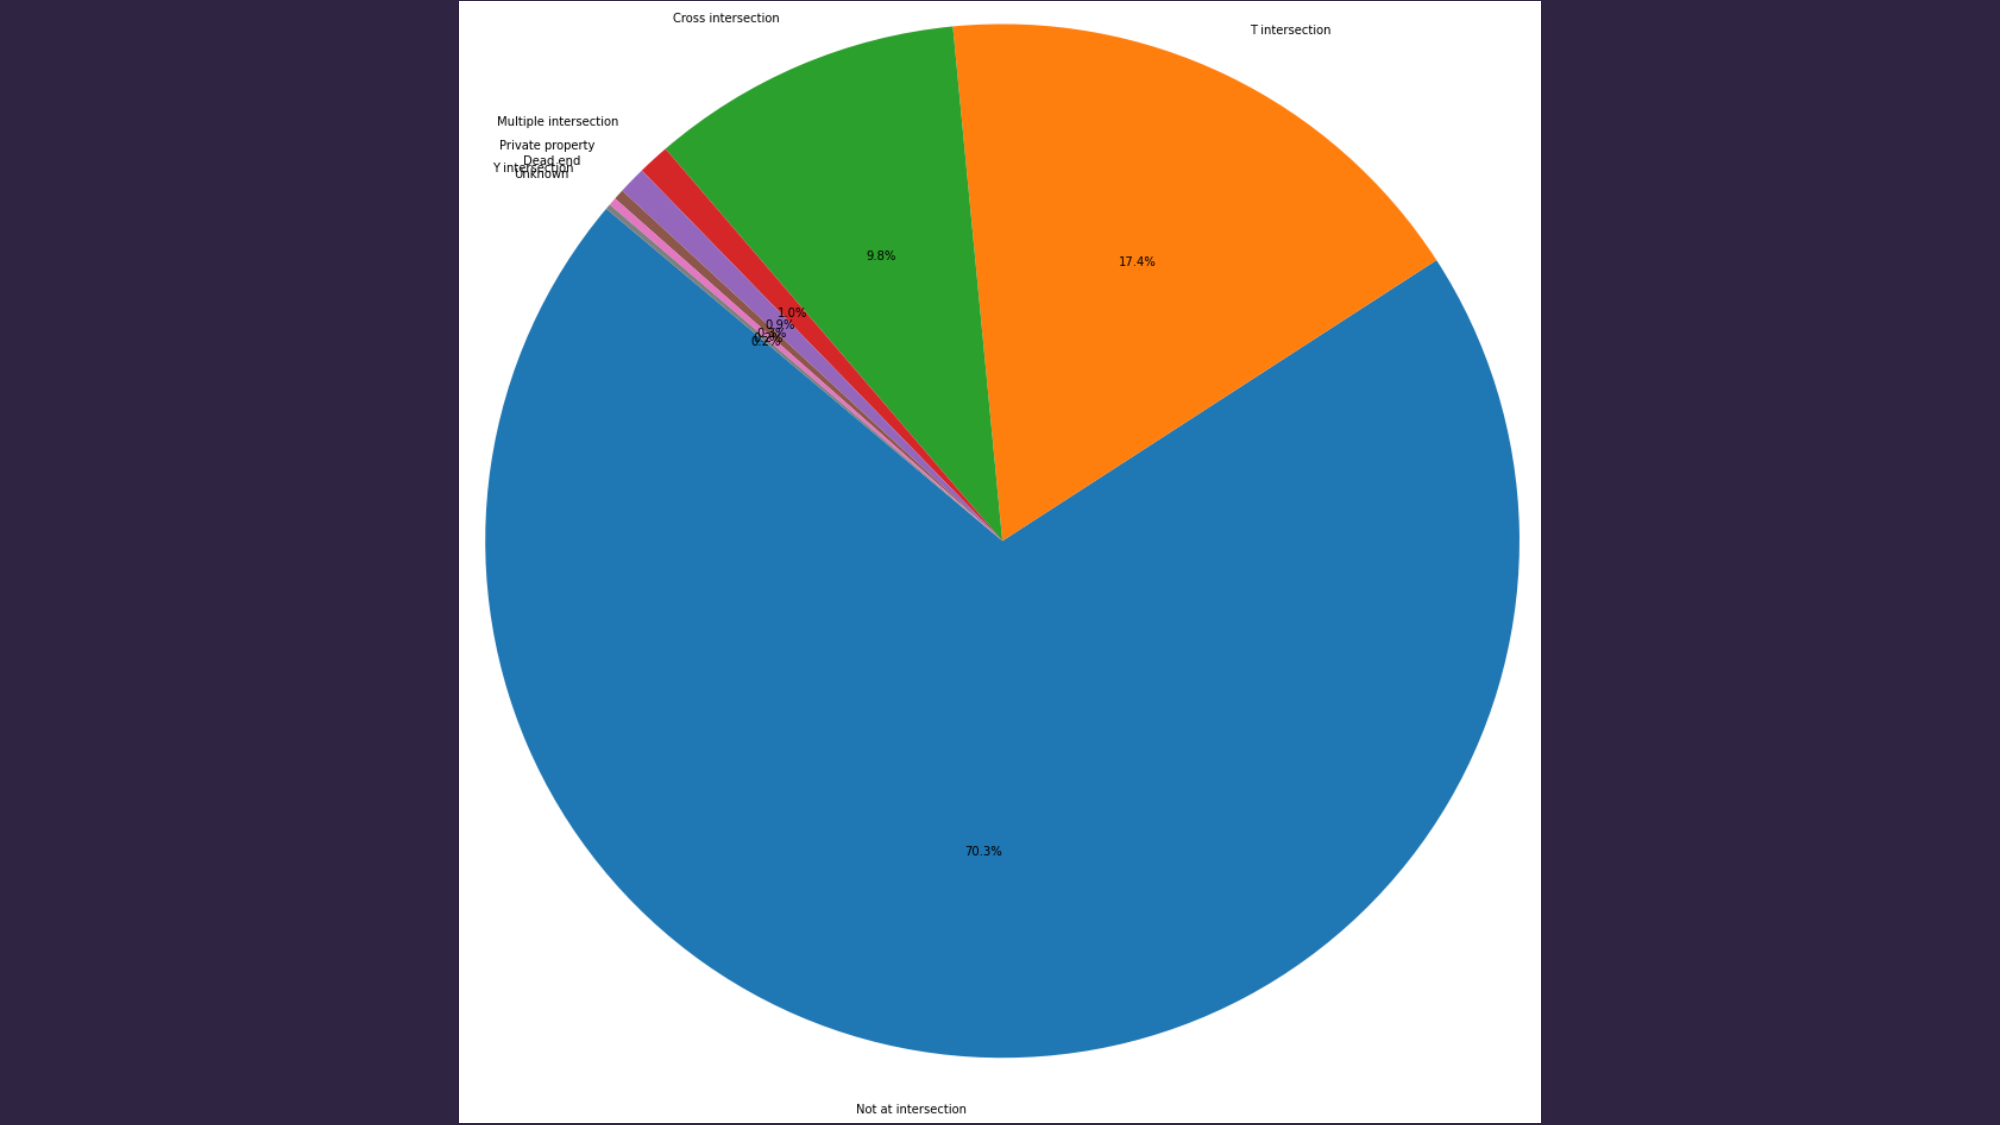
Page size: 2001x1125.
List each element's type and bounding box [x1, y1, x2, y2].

list [459, 1, 1541, 1124]
